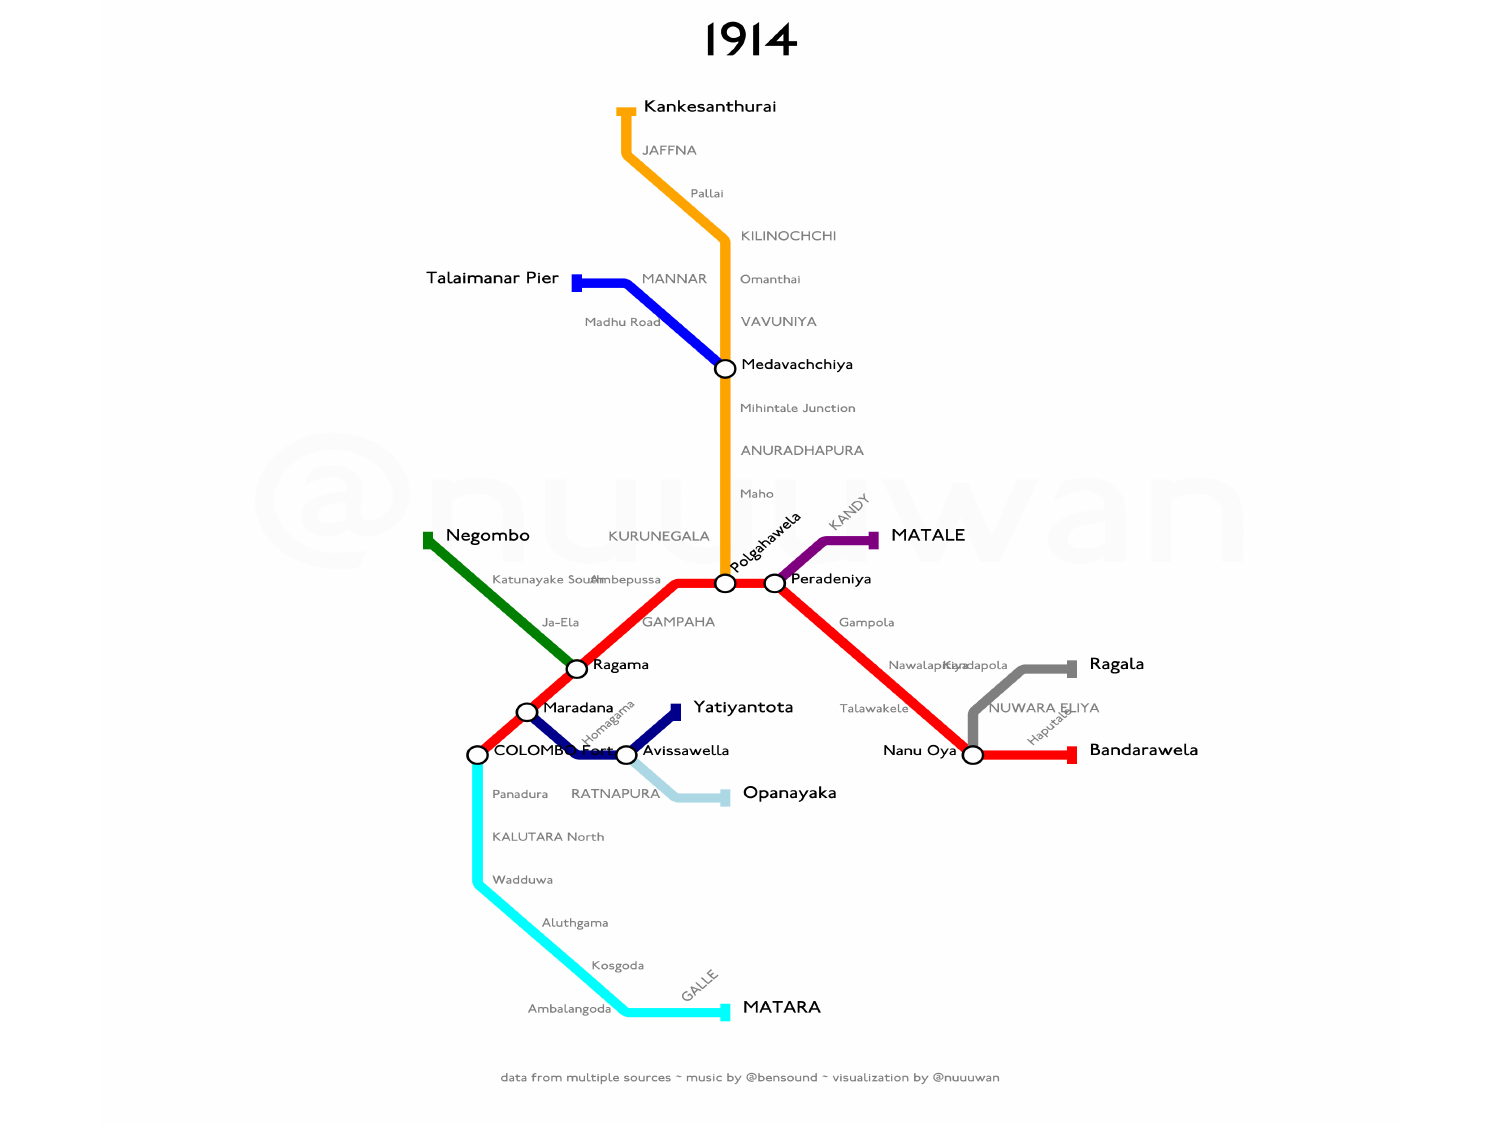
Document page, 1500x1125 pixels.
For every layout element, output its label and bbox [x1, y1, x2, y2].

picture [100, 0, 1400, 1125]
